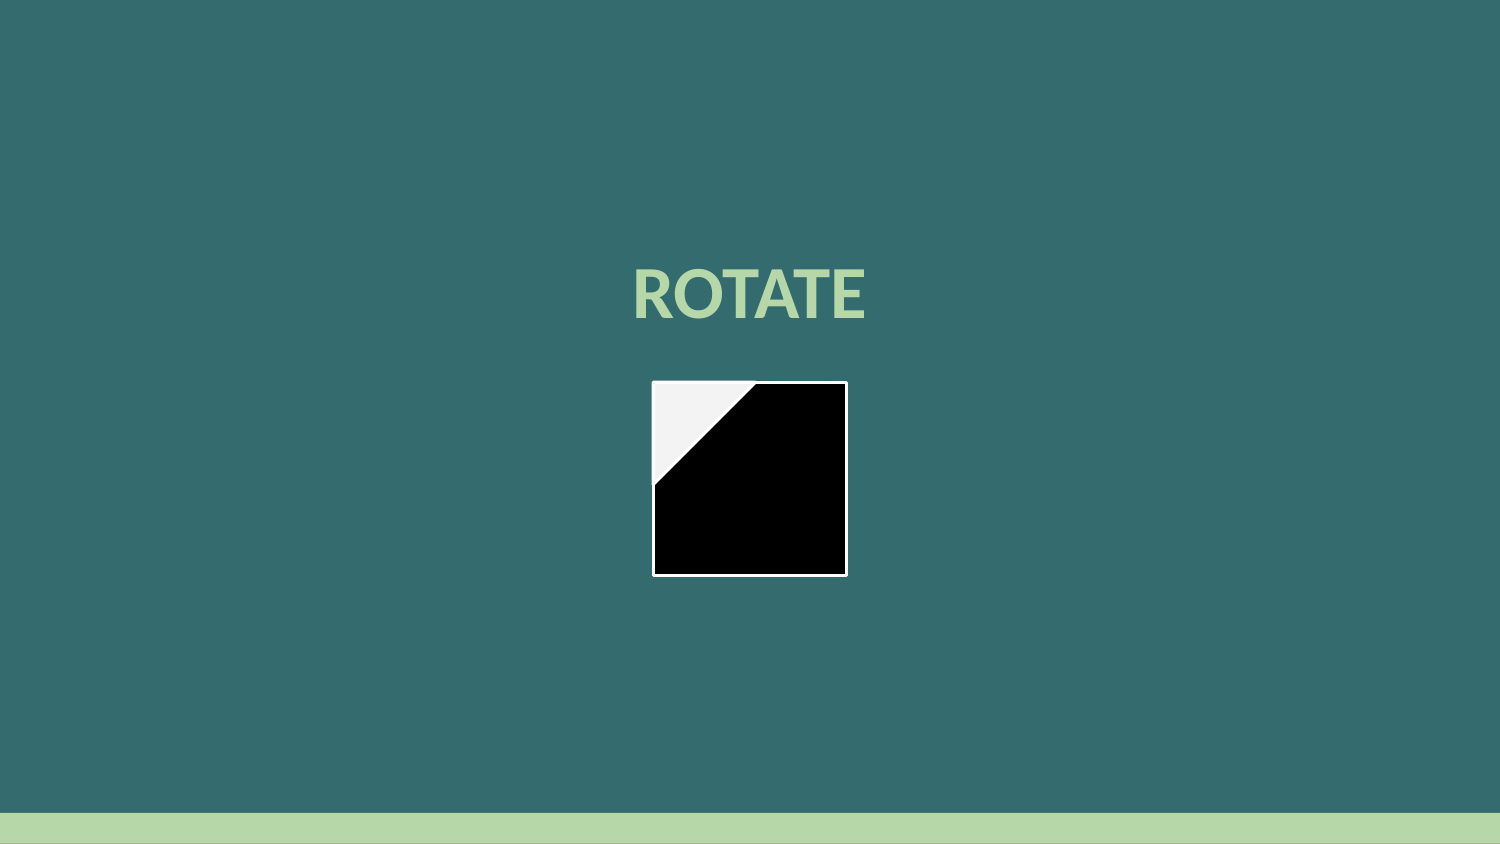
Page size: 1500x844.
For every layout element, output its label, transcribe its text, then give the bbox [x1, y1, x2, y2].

text_box ROTATE [423, 215, 1076, 383]
text_box [0, 812, 1500, 844]
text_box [652, 381, 847, 576]
